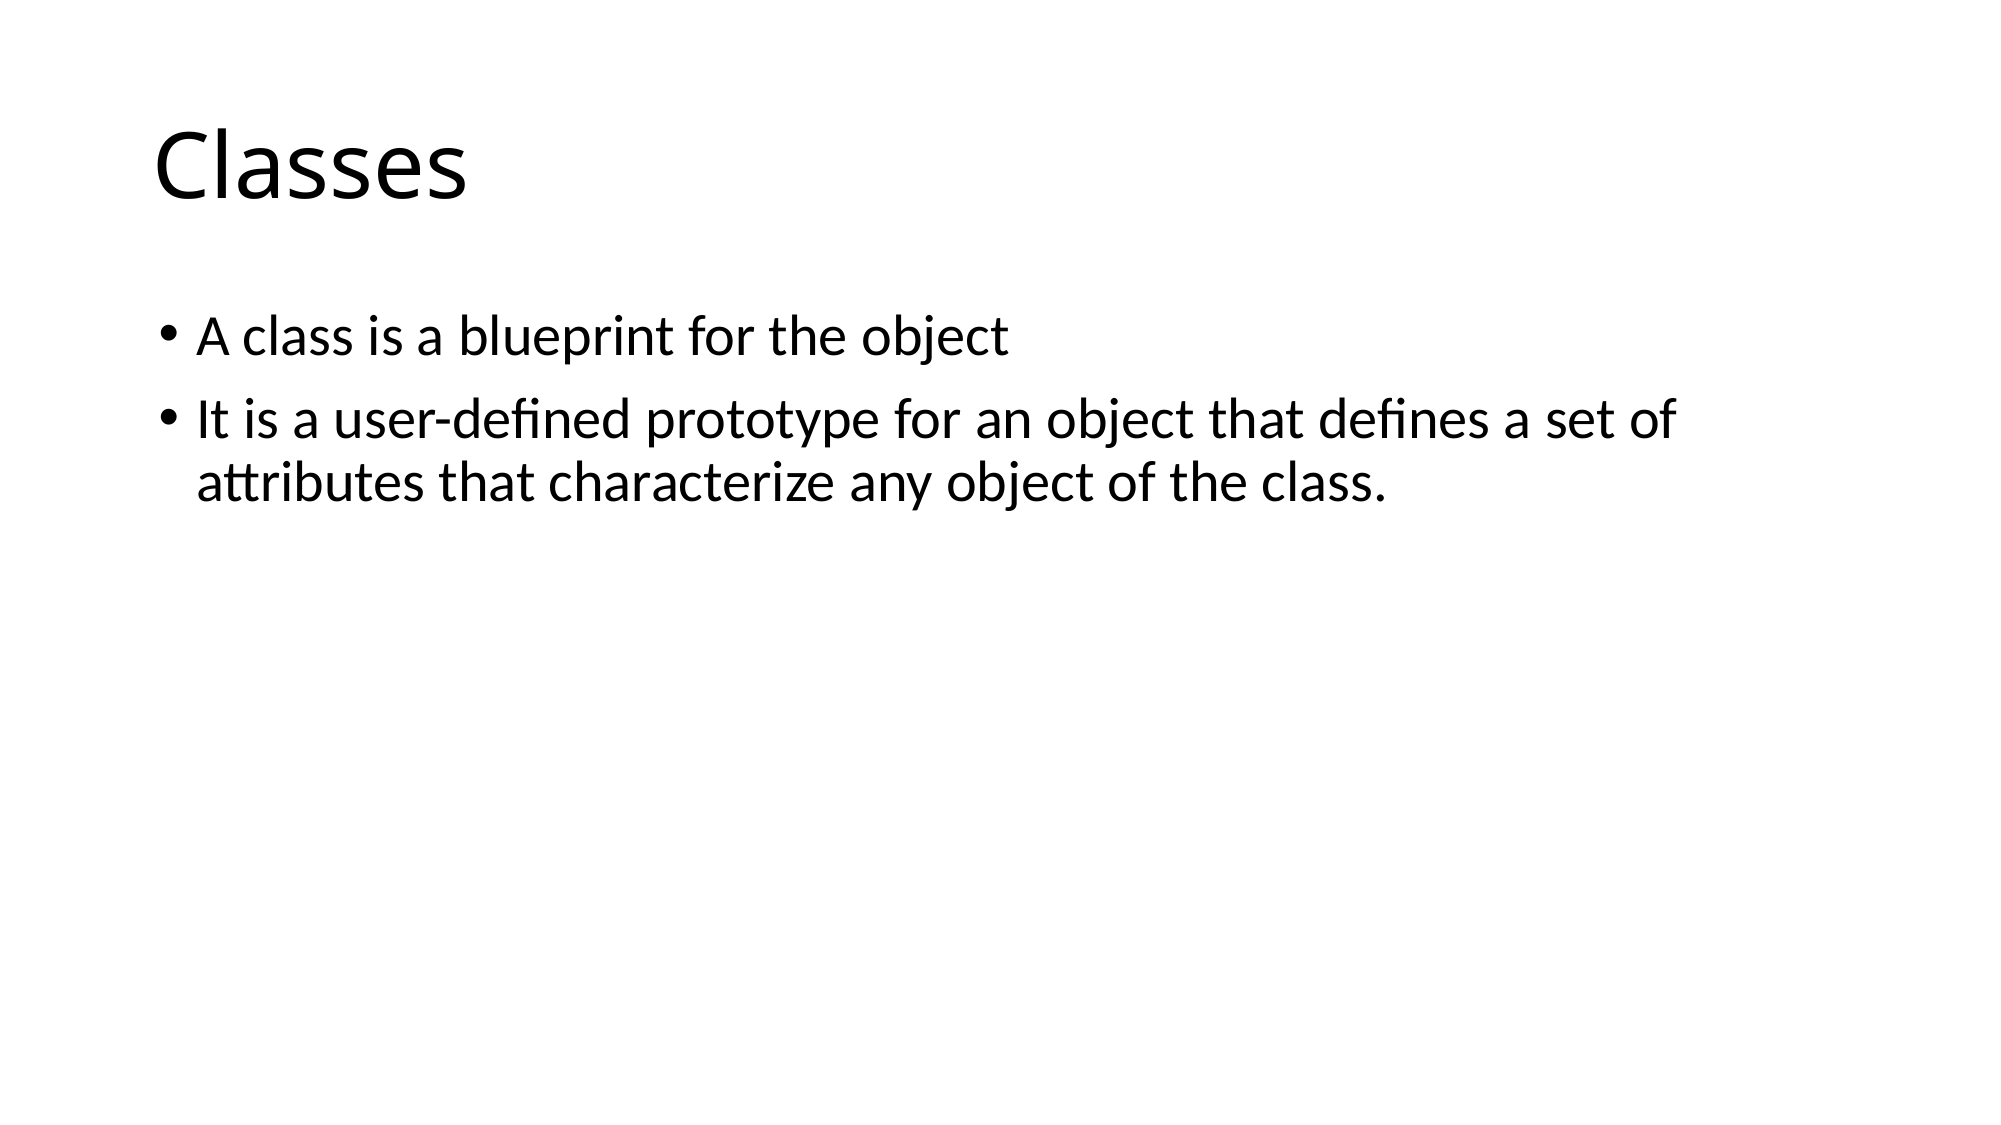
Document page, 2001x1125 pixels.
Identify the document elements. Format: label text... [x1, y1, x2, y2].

title Classes [137, 59, 1863, 278]
list A class is a blueprint for the object It is a user-defined prototype for an object that defines a set of attributes that characterize any object of the class. [143, 297, 1869, 1012]
